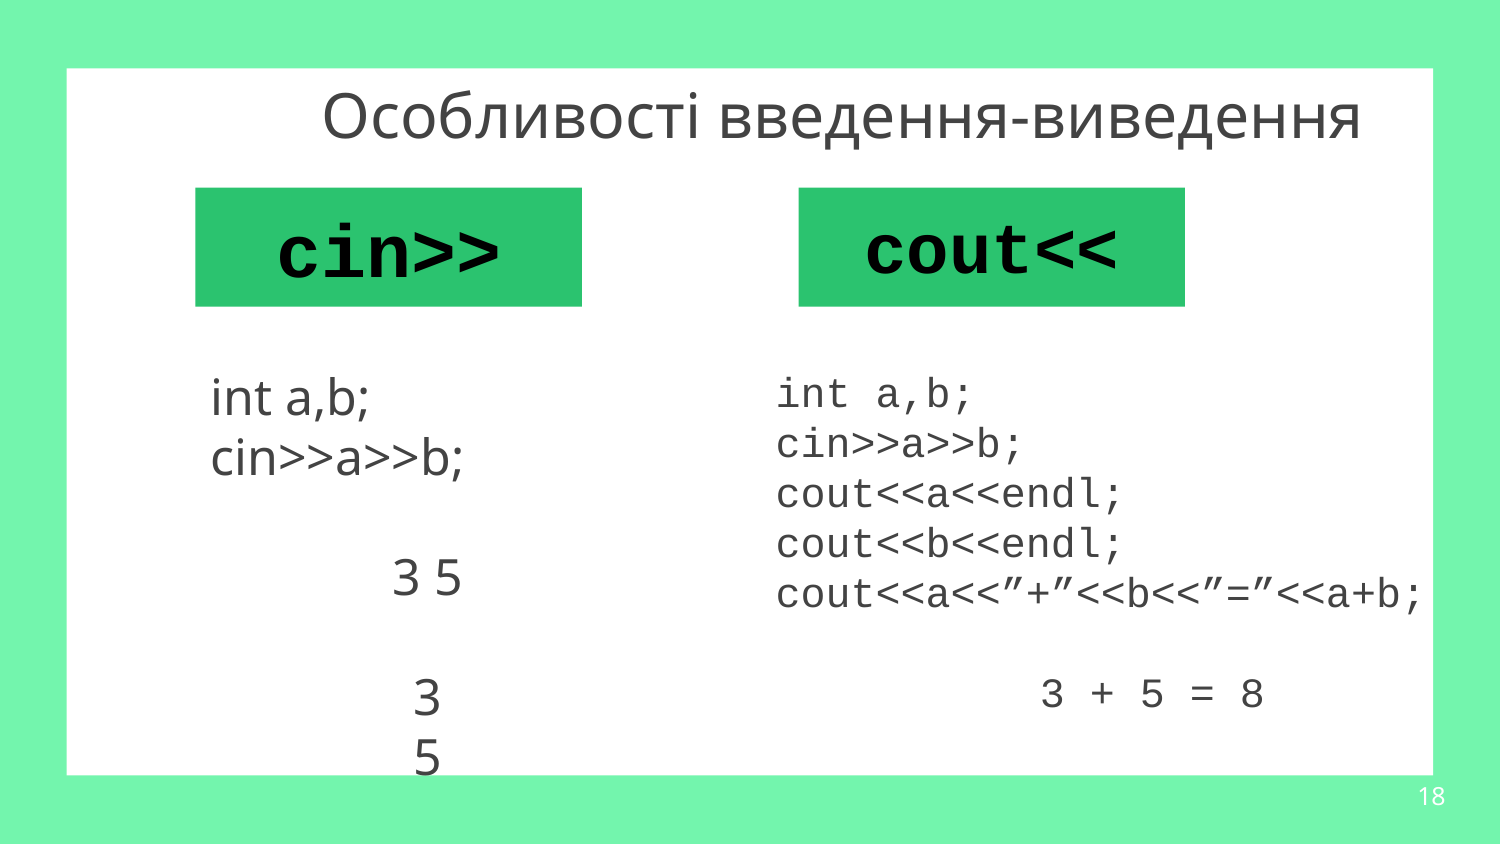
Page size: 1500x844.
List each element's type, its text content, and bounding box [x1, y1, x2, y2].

text_box cin>> [195, 187, 582, 307]
text_box int a,b; cin>>a>>b; 3 5 3 5 [195, 350, 661, 844]
text_box Особливості введення-виведення [306, 49, 1500, 96]
text_box int a,b; cin>>a>>b; cout<<a<<endl; cout<<b<<endl; cout<<a<<”+”<<b<<”=”<<a+b; 3 + 5 = 8 [760, 350, 1500, 671]
text_box cout<< [798, 187, 1185, 307]
slide_number ‹#› [1402, 764, 1493, 830]
